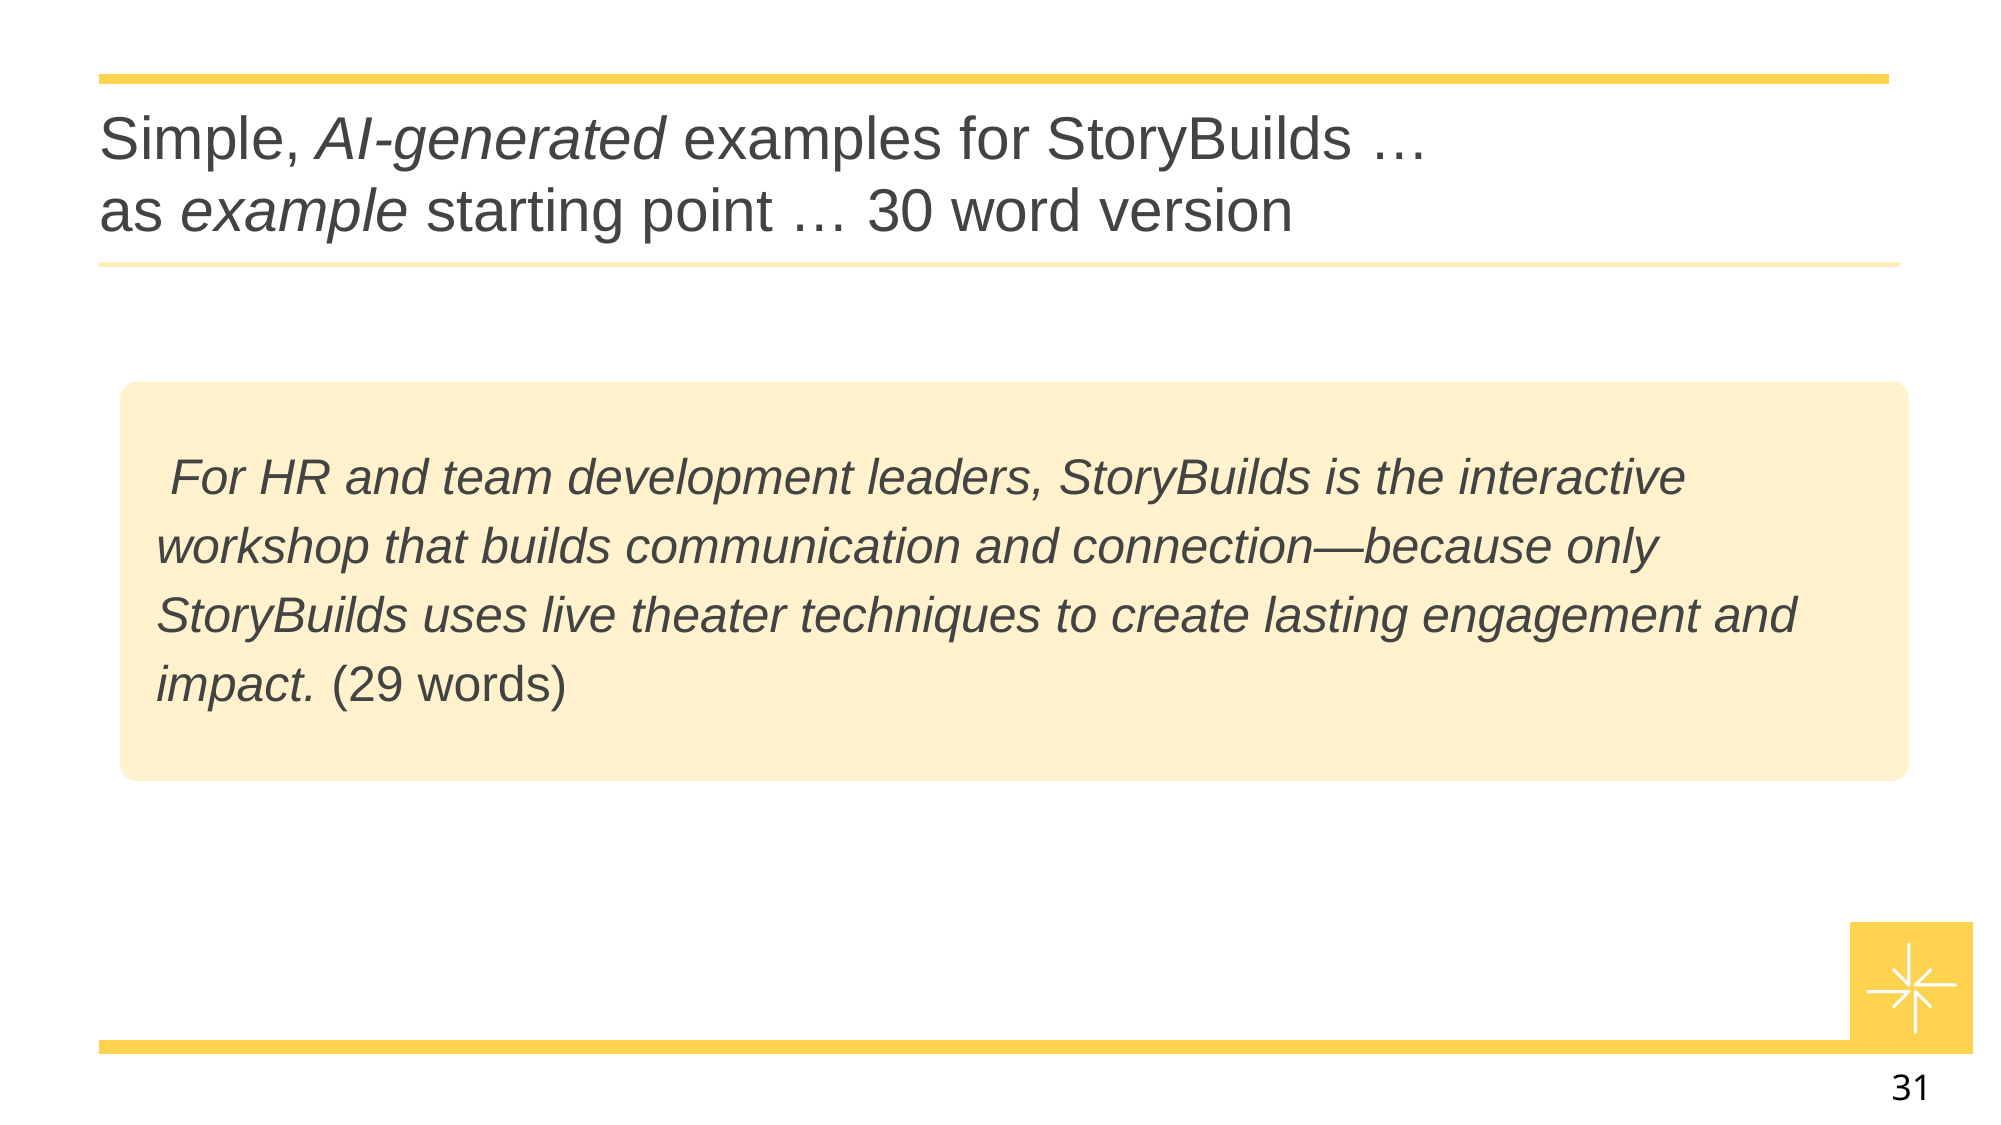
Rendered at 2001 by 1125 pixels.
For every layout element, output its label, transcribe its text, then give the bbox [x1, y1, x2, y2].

text_box [120, 381, 1909, 782]
slide_number ‹#› [1871, 1053, 1992, 1125]
picture [99, 262, 1901, 268]
picture [99, 922, 1973, 1054]
text_box For HR and team development leaders, StoryBuilds is the interactive workshop that builds communication and connection—because only StoryBuilds uses live theater techniques to create lasting engagement and impact. (29 words) [156, 306, 1866, 761]
text_box Simple, AI-generated examples for StoryBuilds … as example starting point … 30 word version [99, 77, 1900, 261]
picture [99, 74, 1889, 85]
